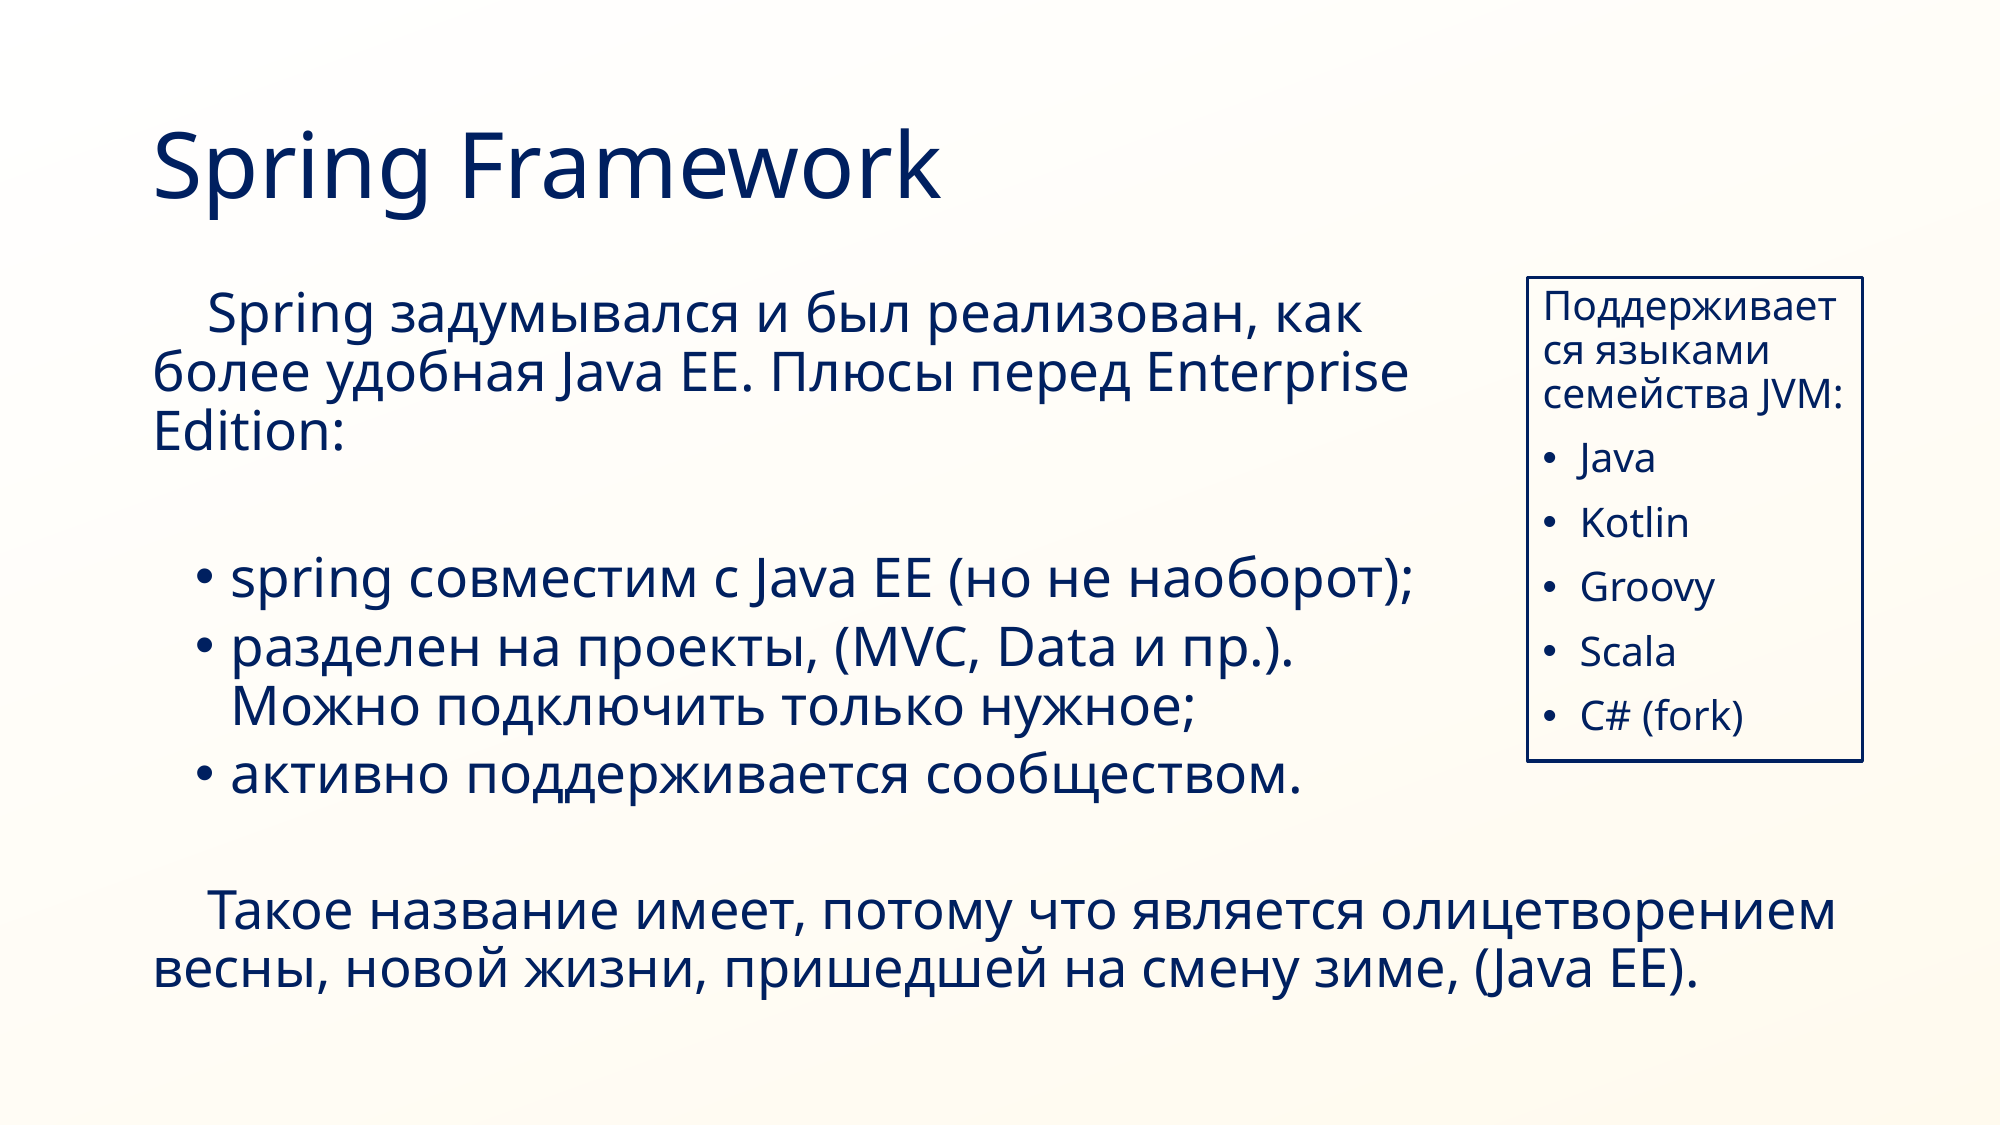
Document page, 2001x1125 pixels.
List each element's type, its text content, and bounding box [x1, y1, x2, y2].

title Spring Framework [137, 59, 1863, 278]
text_box Такое название имеет, потому что является олицетворением весны, новой жизни, пришедшей на смену зиме, (Java EE). [134, 869, 1866, 1072]
text_box Spring задумывался и был реализован, как более удобная Java EE. Плюсы перед Enterprise Edition: spring совместим с Java EE (но не наоборот); разделен на проекты, (MVC, Data и пр.). Можно подключить только нужное; активно поддерживается сообществом. [137, 277, 1495, 823]
list Поддерживается языками семейства JVM: Java Kotlin Groovy Scala C# (fork) [1527, 277, 1863, 762]
